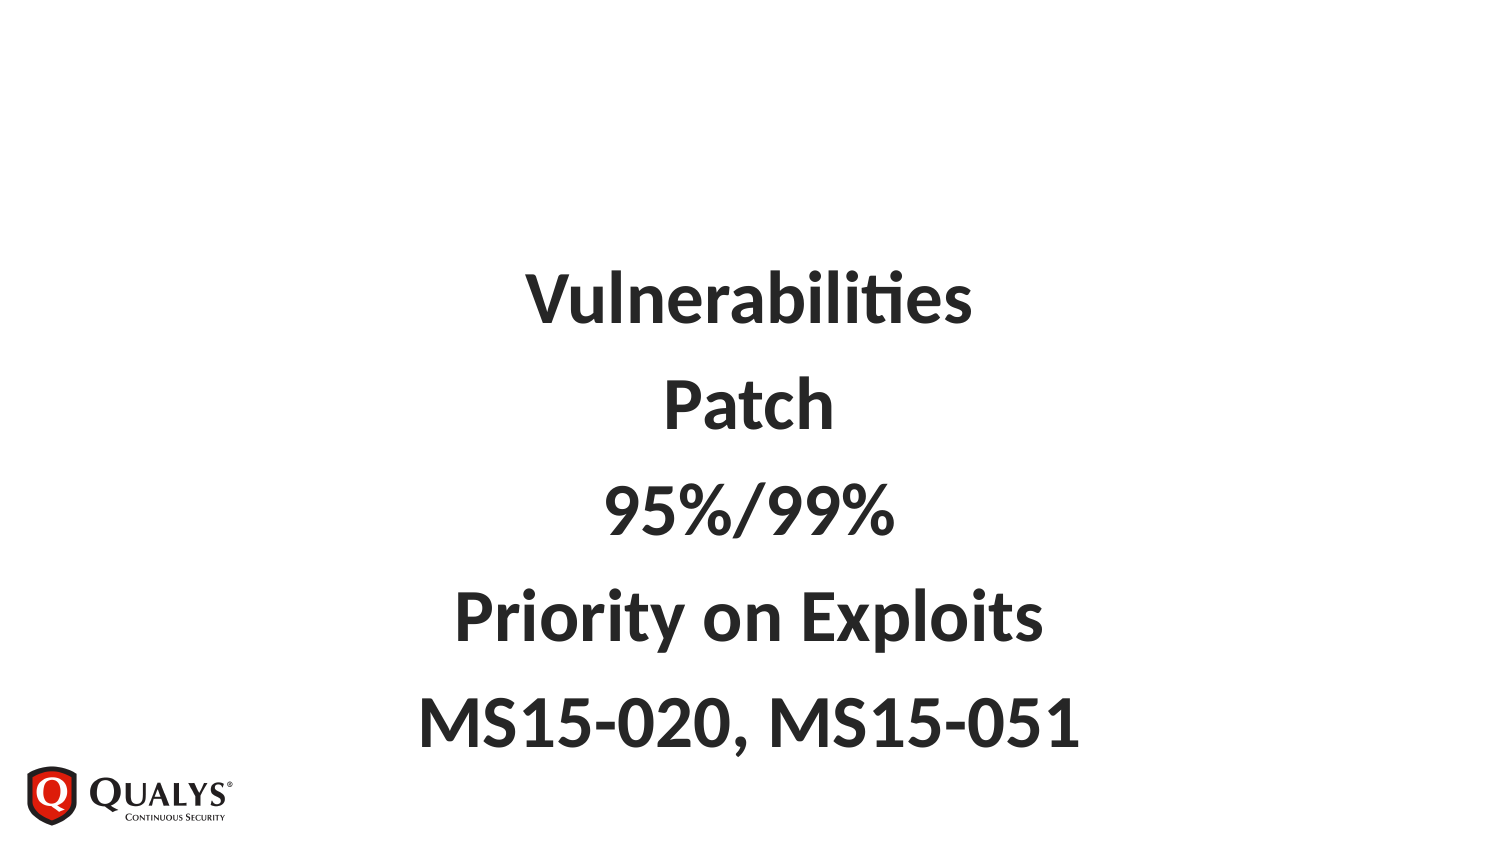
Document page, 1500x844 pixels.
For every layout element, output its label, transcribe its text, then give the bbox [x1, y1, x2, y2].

list Vulnerabilities Patch 95%/99% Priority on Exploits MS15-020, MS15-051 [74, 250, 1425, 666]
picture [27, 766, 233, 826]
